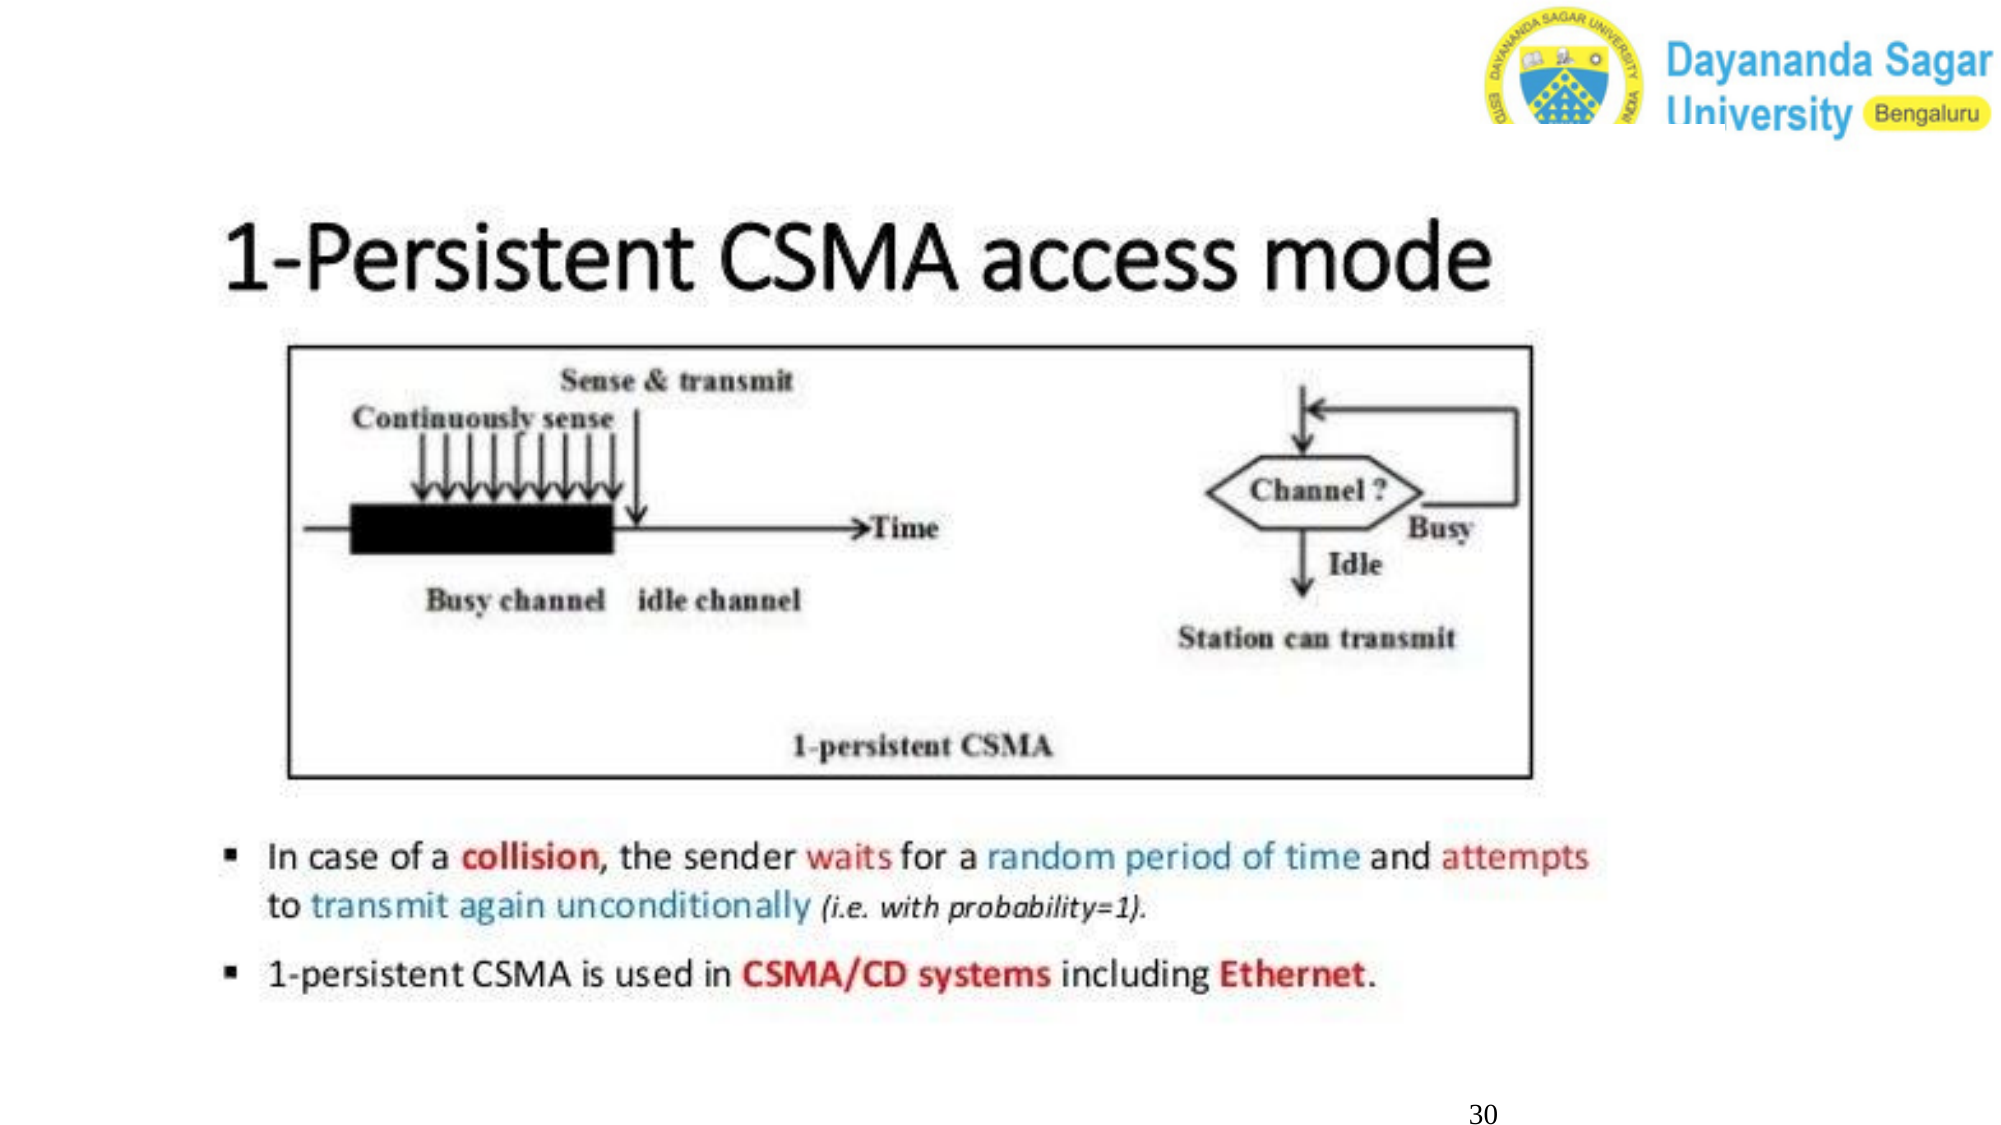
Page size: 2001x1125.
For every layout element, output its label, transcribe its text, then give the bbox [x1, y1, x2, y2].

slide_number ‹#› [1462, 1089, 1507, 1125]
picture [96, 124, 1725, 1041]
slide_number 12.‹#› [1479, 0, 2000, 175]
